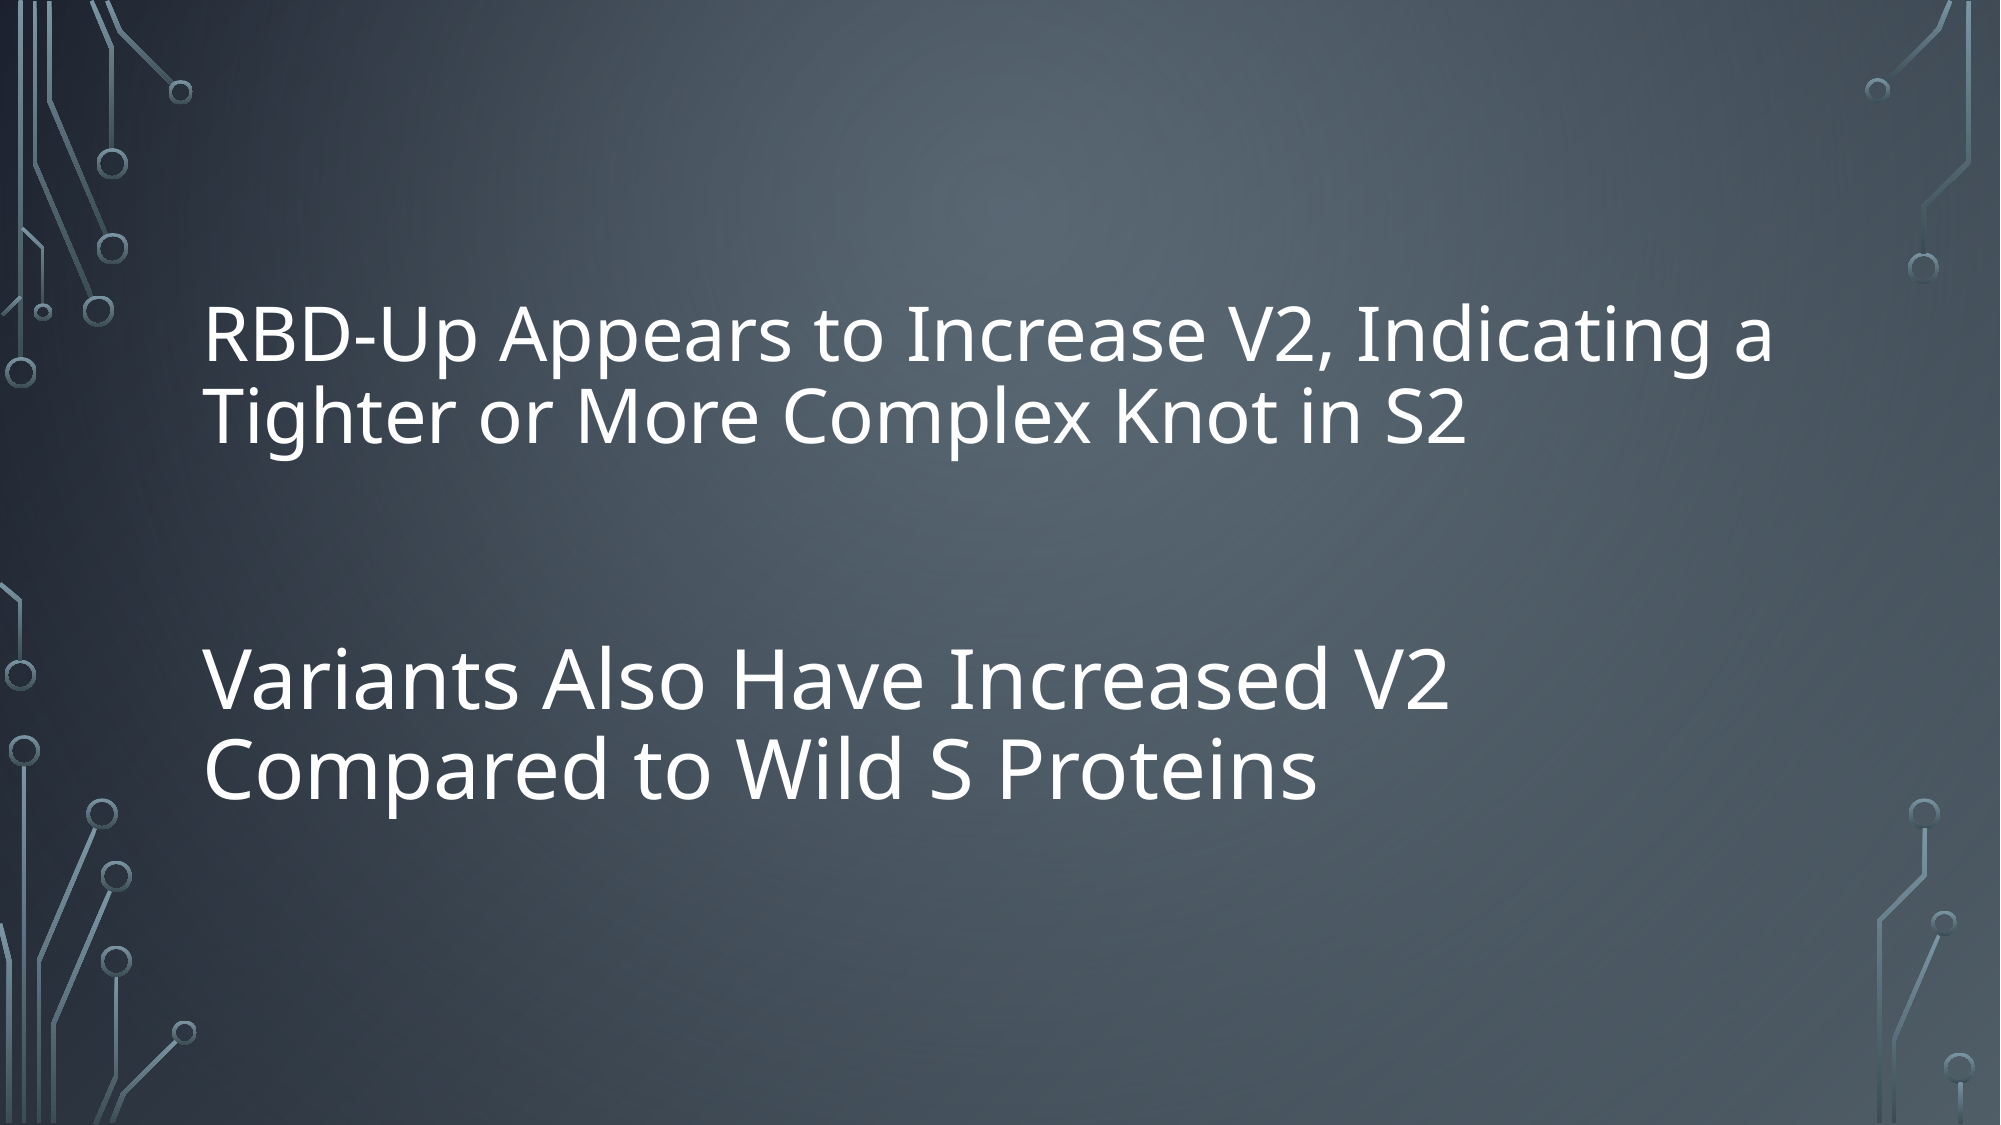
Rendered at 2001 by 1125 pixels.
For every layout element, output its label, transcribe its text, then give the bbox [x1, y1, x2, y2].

title RBD-Up Appears to Increase V2, Indicating a Tighter or More Complex Knot in S2 [187, 256, 1813, 499]
text_box Variants Also Have Increased V2 Compared to Wild S Proteins [187, 606, 1813, 849]
